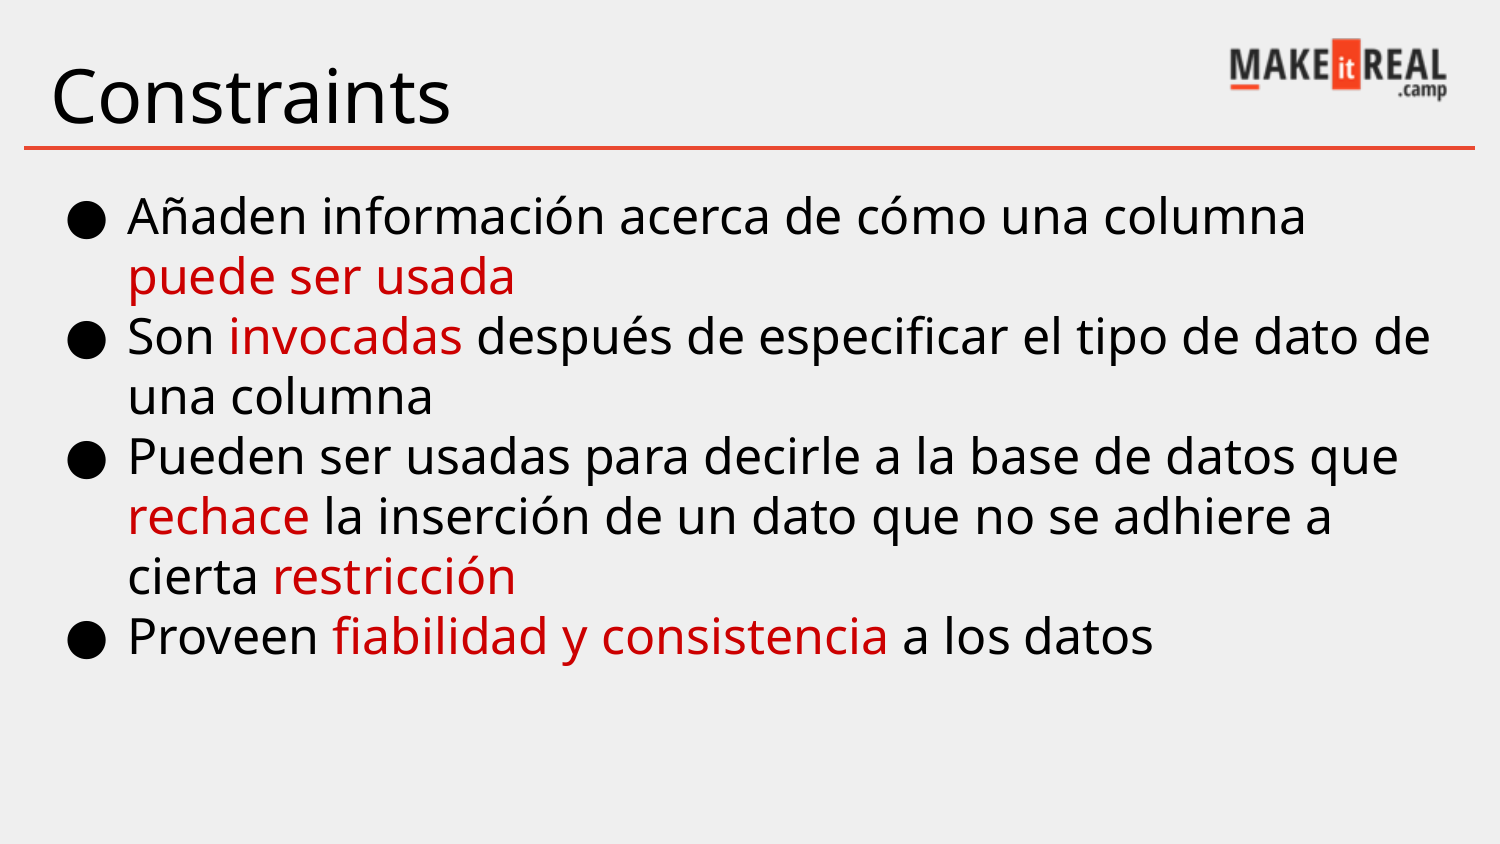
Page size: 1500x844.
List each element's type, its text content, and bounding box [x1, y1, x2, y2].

text_box Añaden información acerca de cómo una columna puede ser usada Son invocadas después de especificar el tipo de dato de una columna Pueden ser usadas para decirle a la base de datos que rechace la inserción de un dato que no se adhiere a cierta restricción Proveen fiabilidad y consistencia a los datos [37, 169, 1459, 805]
picture [24, 146, 1476, 151]
text_box Constraints [35, 33, 1205, 137]
picture [1202, 15, 1476, 126]
